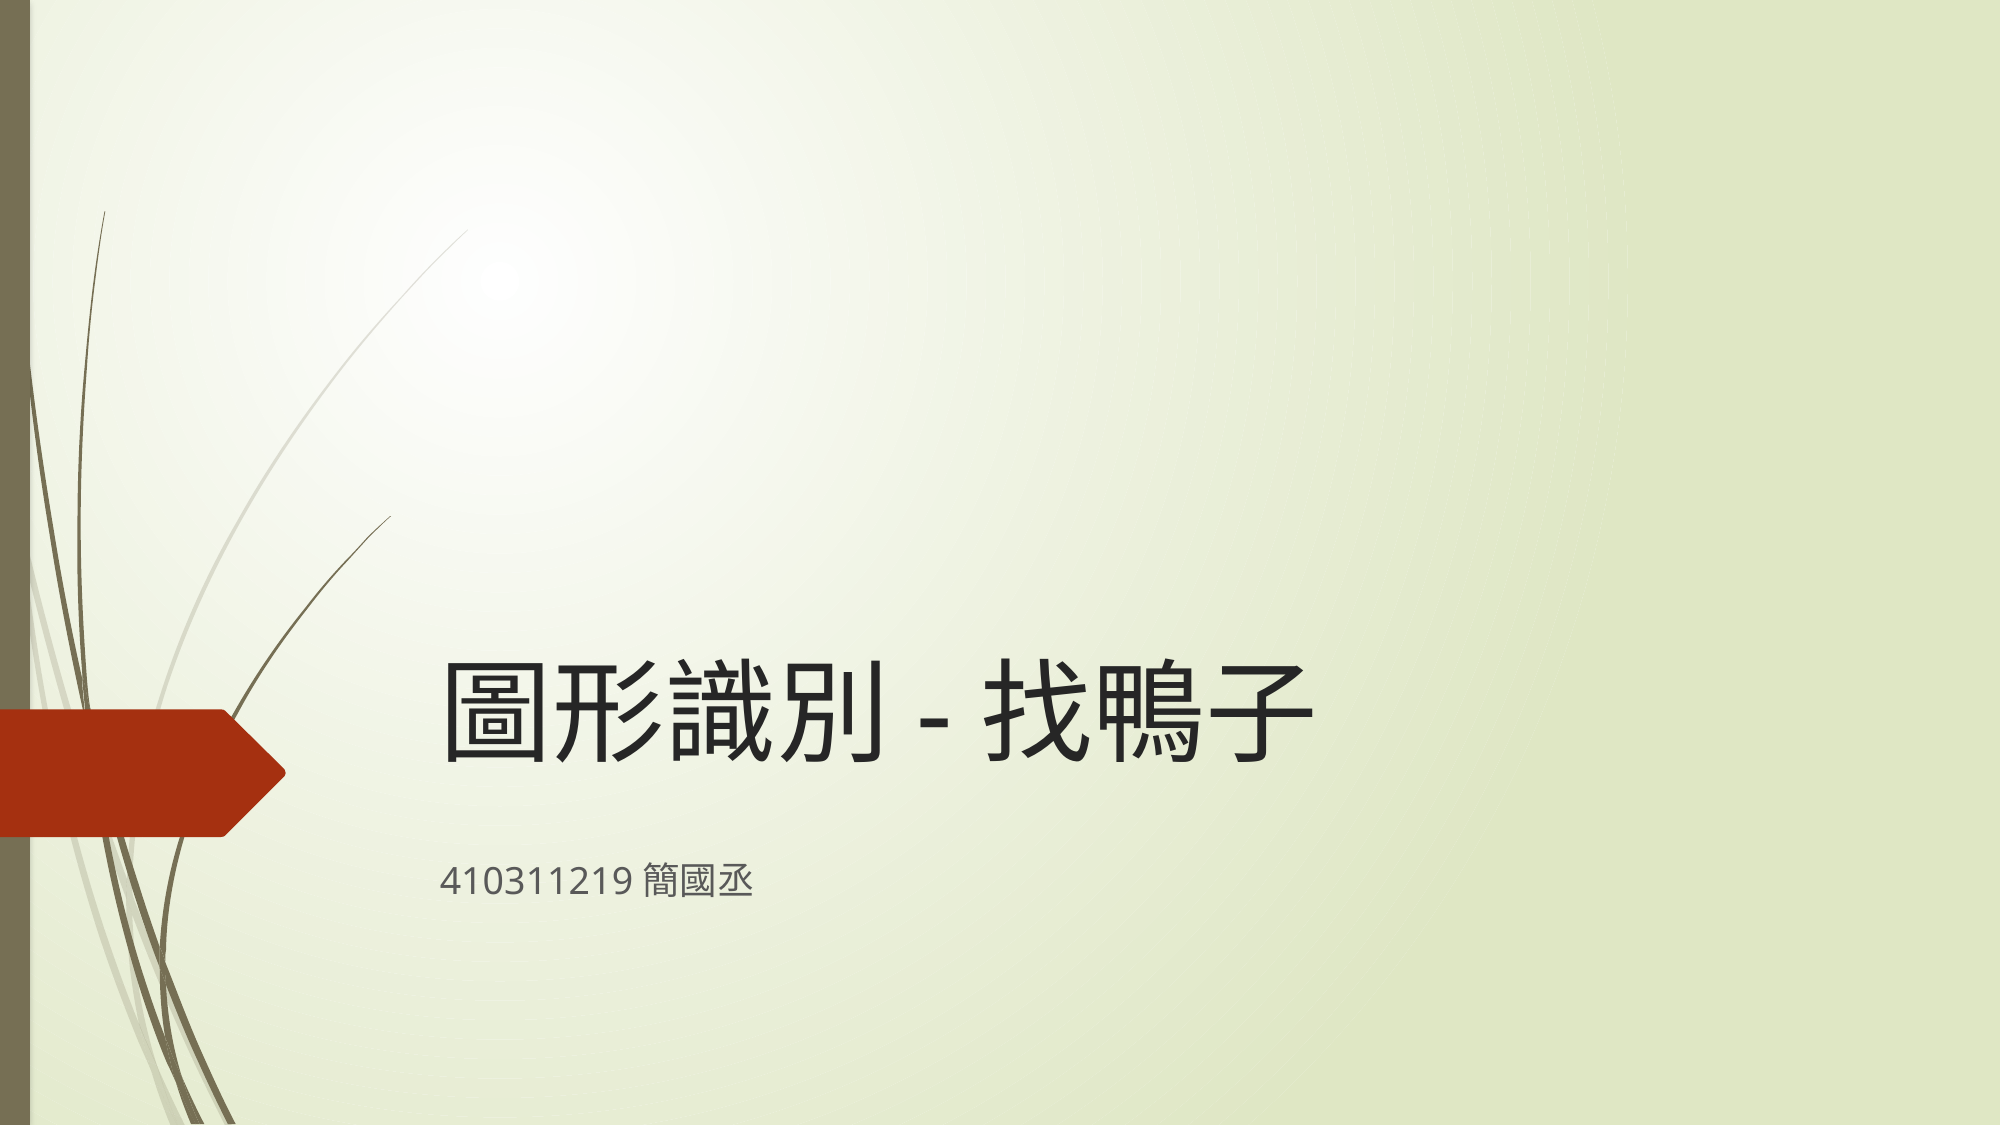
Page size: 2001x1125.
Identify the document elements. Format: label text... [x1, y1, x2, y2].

subtitle 410311219簡國丞 [424, 783, 1888, 969]
title 圖形識別-找鴨子 [424, 412, 1888, 783]
